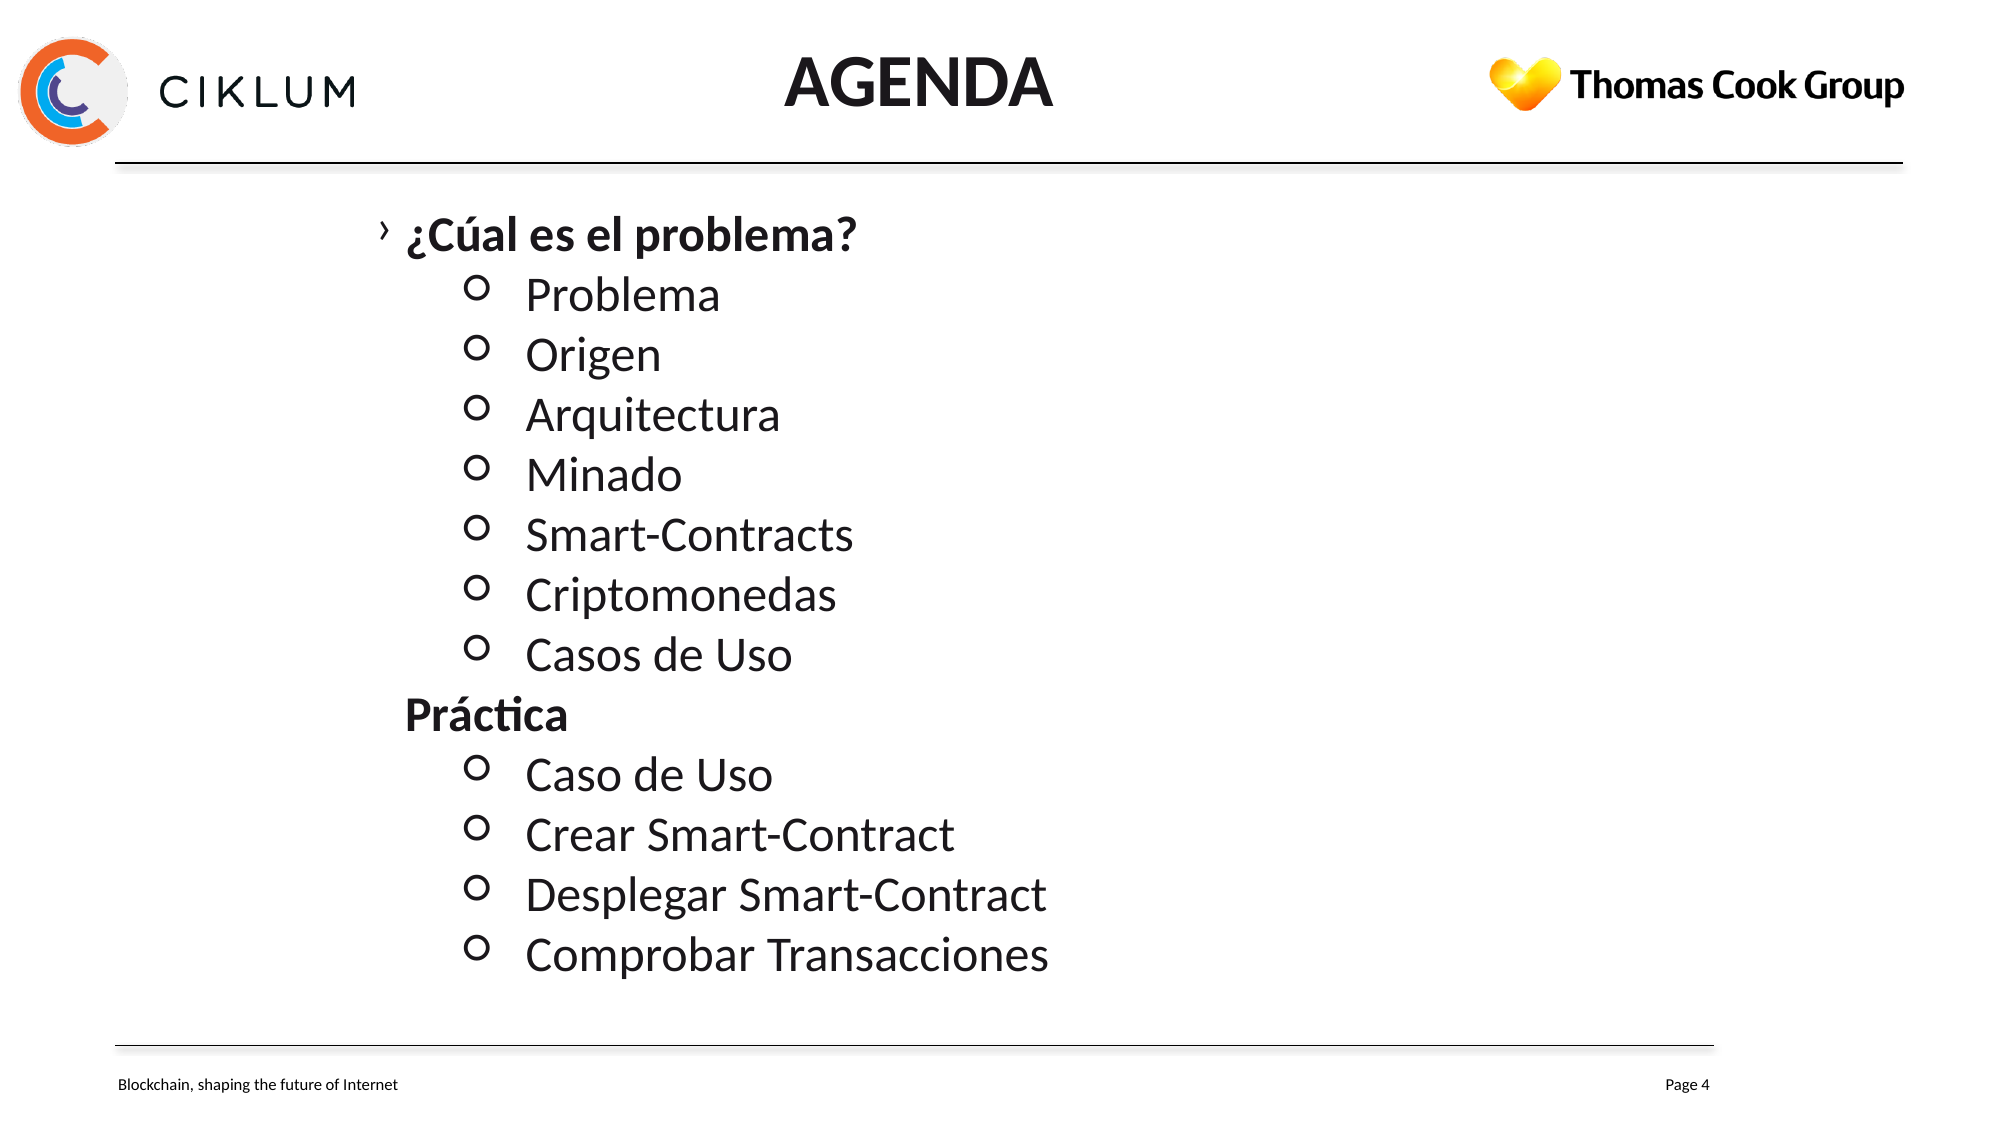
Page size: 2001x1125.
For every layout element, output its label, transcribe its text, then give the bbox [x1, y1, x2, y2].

text_box ¿Cúal es el problema? Problema Origen Arquitectura Minado Smart-Contracts Criptomonedas Casos de Uso Práctica Caso de Uso Crear Smart-Contract Desplegar Smart-Contract Comprobar Transacciones [375, 201, 1525, 955]
text_box Page ‹#› [1513, 1073, 1711, 1094]
picture [1463, 31, 1930, 137]
text_box Blockchain, shaping the future of Internet [118, 1073, 1378, 1094]
picture [16, 35, 355, 148]
text_box AGENDA [380, 61, 1458, 122]
